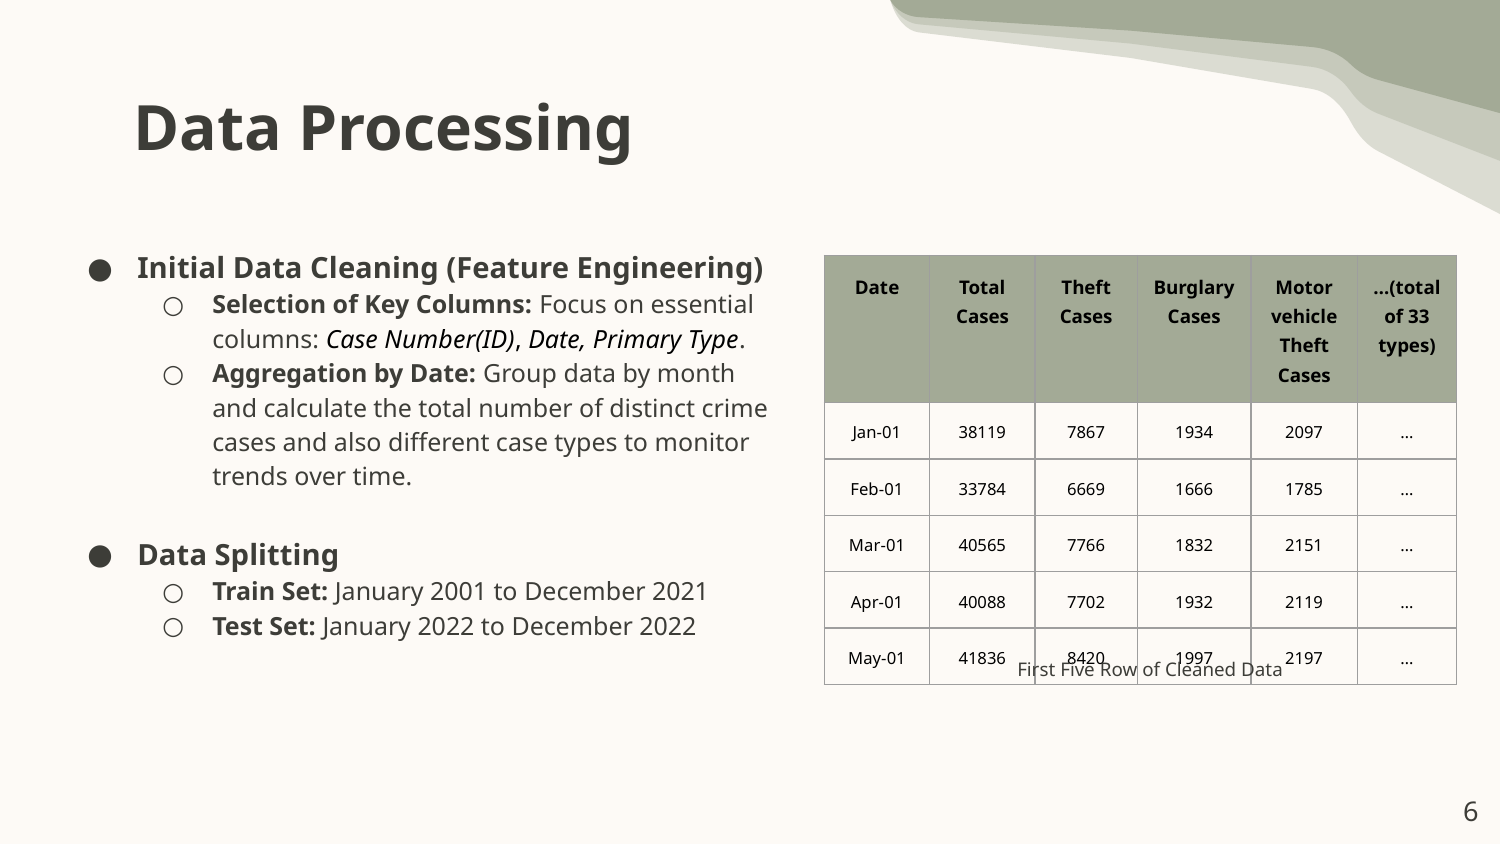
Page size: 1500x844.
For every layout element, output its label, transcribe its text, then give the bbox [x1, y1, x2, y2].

table_cell 1832 [1138, 516, 1250, 571]
table_cell 2197 [1252, 629, 1357, 684]
table_cell 1932 [1138, 572, 1250, 627]
table_cell 33784 [930, 460, 1034, 515]
table_cell 7867 [1036, 403, 1137, 458]
list Initial Data Cleaning (Feature Engineering) Selection of Key Columns: Focus on essential columns: Case Number(ID), Date, Primary Type. Aggregation by Date: Group data by month and calculate the total number of distinct crime cases and also different case types to monitor trends over time. Data Splitting Train Set: January 2001 to December 2021 Test Set: January 2022 to December 2022 [47, 229, 787, 668]
table_cell 6669 [1036, 460, 1137, 515]
table_header …(total of 33 types) [1358, 256, 1456, 402]
table_cell 1997 [1138, 629, 1250, 641]
table_cell 2097 [1252, 403, 1357, 458]
table_cell 2151 [1252, 516, 1357, 571]
table_header Date [825, 256, 929, 402]
table_cell 40565 [930, 516, 1034, 571]
table_cell May-01 [825, 629, 929, 684]
table_cell Jan-01 [825, 403, 929, 458]
table_header Motor vehicle Theft Cases [1252, 256, 1357, 402]
table_cell 40088 [930, 572, 1034, 627]
table_cell 1934 [1138, 403, 1250, 458]
table_cell 38119 [930, 403, 1034, 458]
table_cell Feb-01 [825, 460, 929, 515]
title Data Processing [118, 72, 1382, 167]
table_header Burglary Cases [1138, 256, 1250, 402]
table_cell 7766 [1036, 516, 1137, 571]
table_cell … [1358, 629, 1456, 684]
table_cell 8420 [1036, 629, 1137, 641]
table_cell … [1358, 460, 1456, 515]
table_cell 2119 [1252, 572, 1357, 627]
table_cell 41836 [930, 629, 1034, 684]
table_cell 1666 [1138, 460, 1250, 515]
table_header Theft Cases [1036, 256, 1137, 402]
table_cell 7702 [1036, 572, 1137, 627]
text_box First Five Row of Cleaned Data [958, 641, 1342, 694]
table_cell … [1358, 516, 1456, 571]
table_cell … [1358, 403, 1456, 458]
table_cell 1785 [1252, 460, 1357, 515]
table_cell Mar-01 [825, 516, 929, 571]
table_cell … [1358, 572, 1456, 627]
table_header Total Cases [930, 256, 1034, 402]
table_cell Apr-01 [825, 572, 929, 627]
slide_number ‹#› [1403, 779, 1494, 844]
